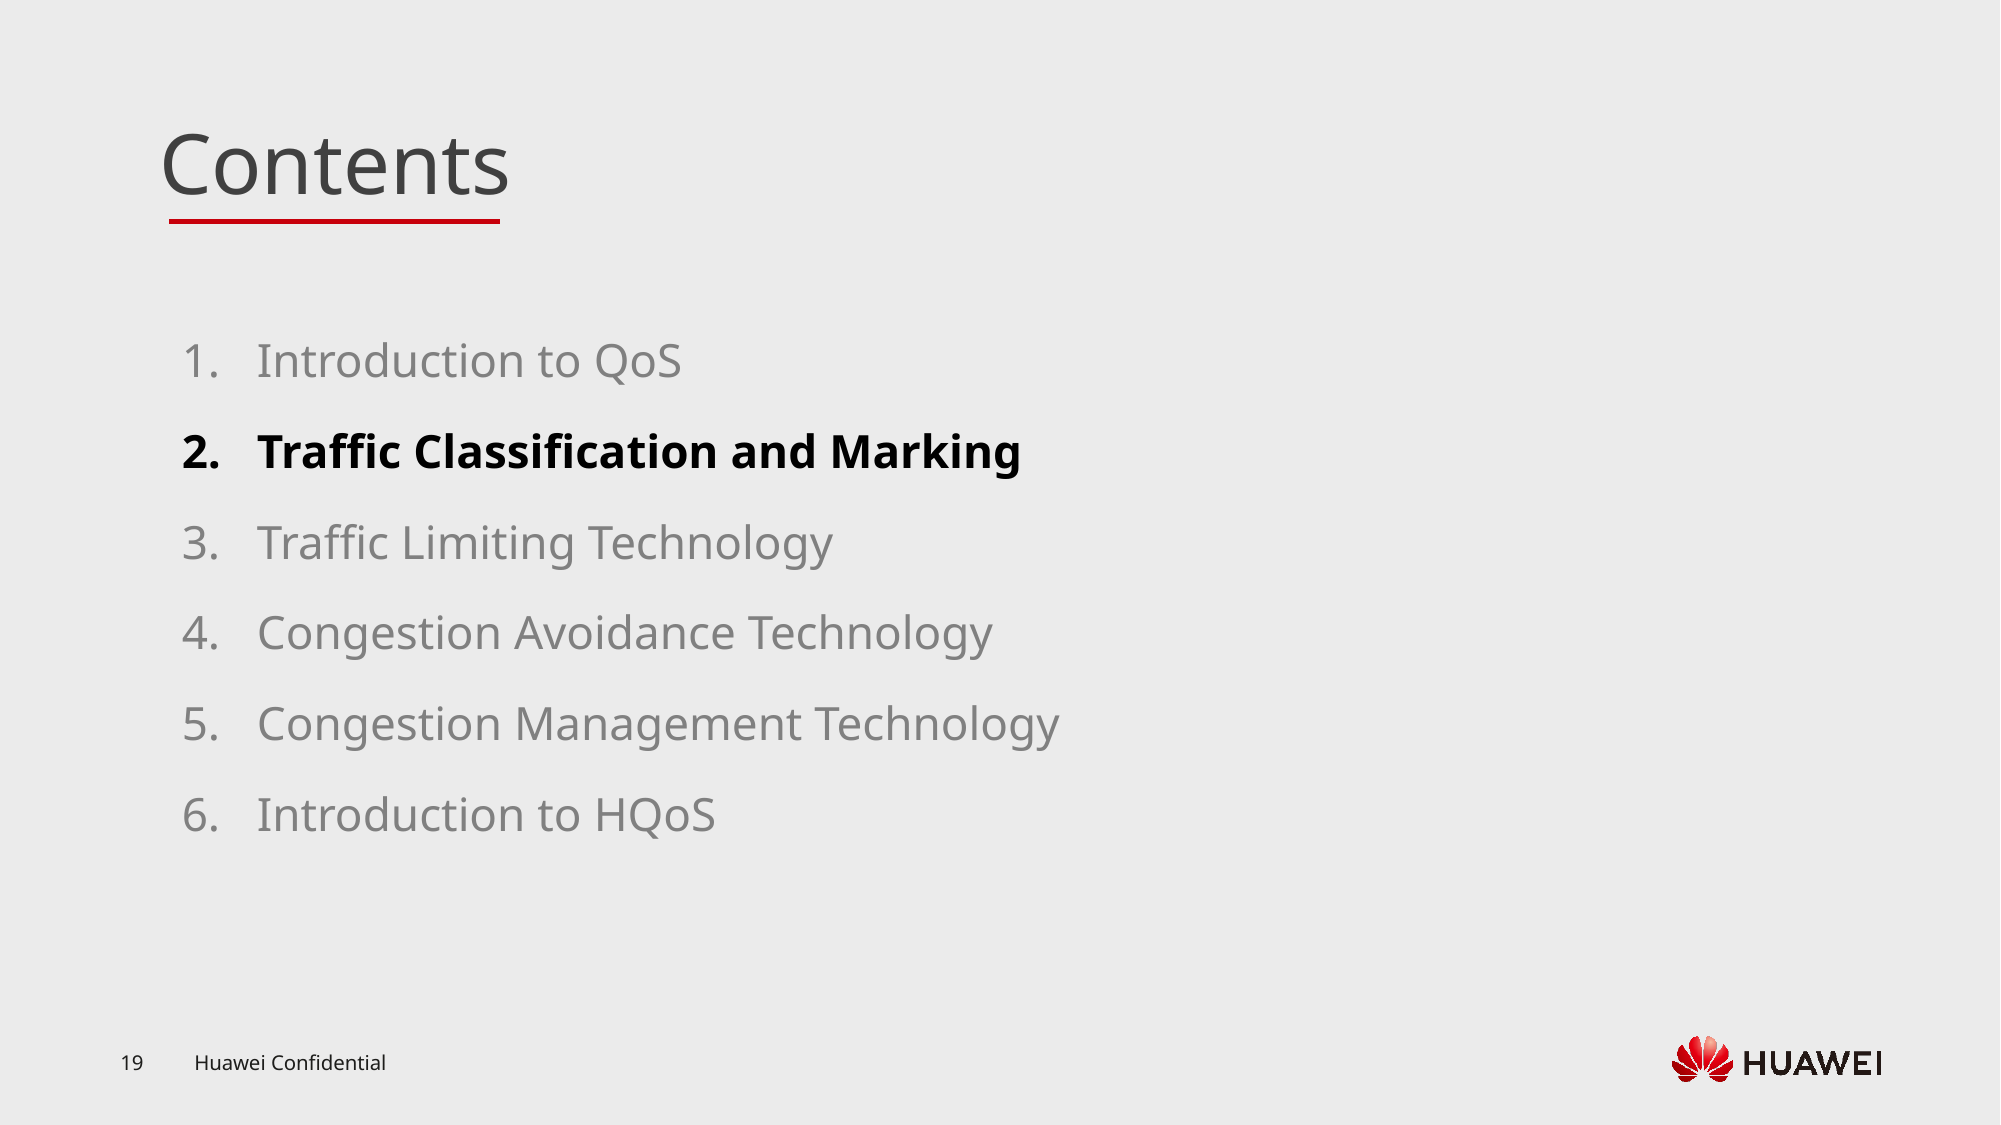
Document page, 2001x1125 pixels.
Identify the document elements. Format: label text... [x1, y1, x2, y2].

list Introduction to QoS Traffic Classification and Marking Traffic Limiting Technology Congestion Avoidance Technology Congestion Management Technology Introduction to HQoS [167, 302, 1833, 970]
picture [1672, 1036, 1881, 1082]
